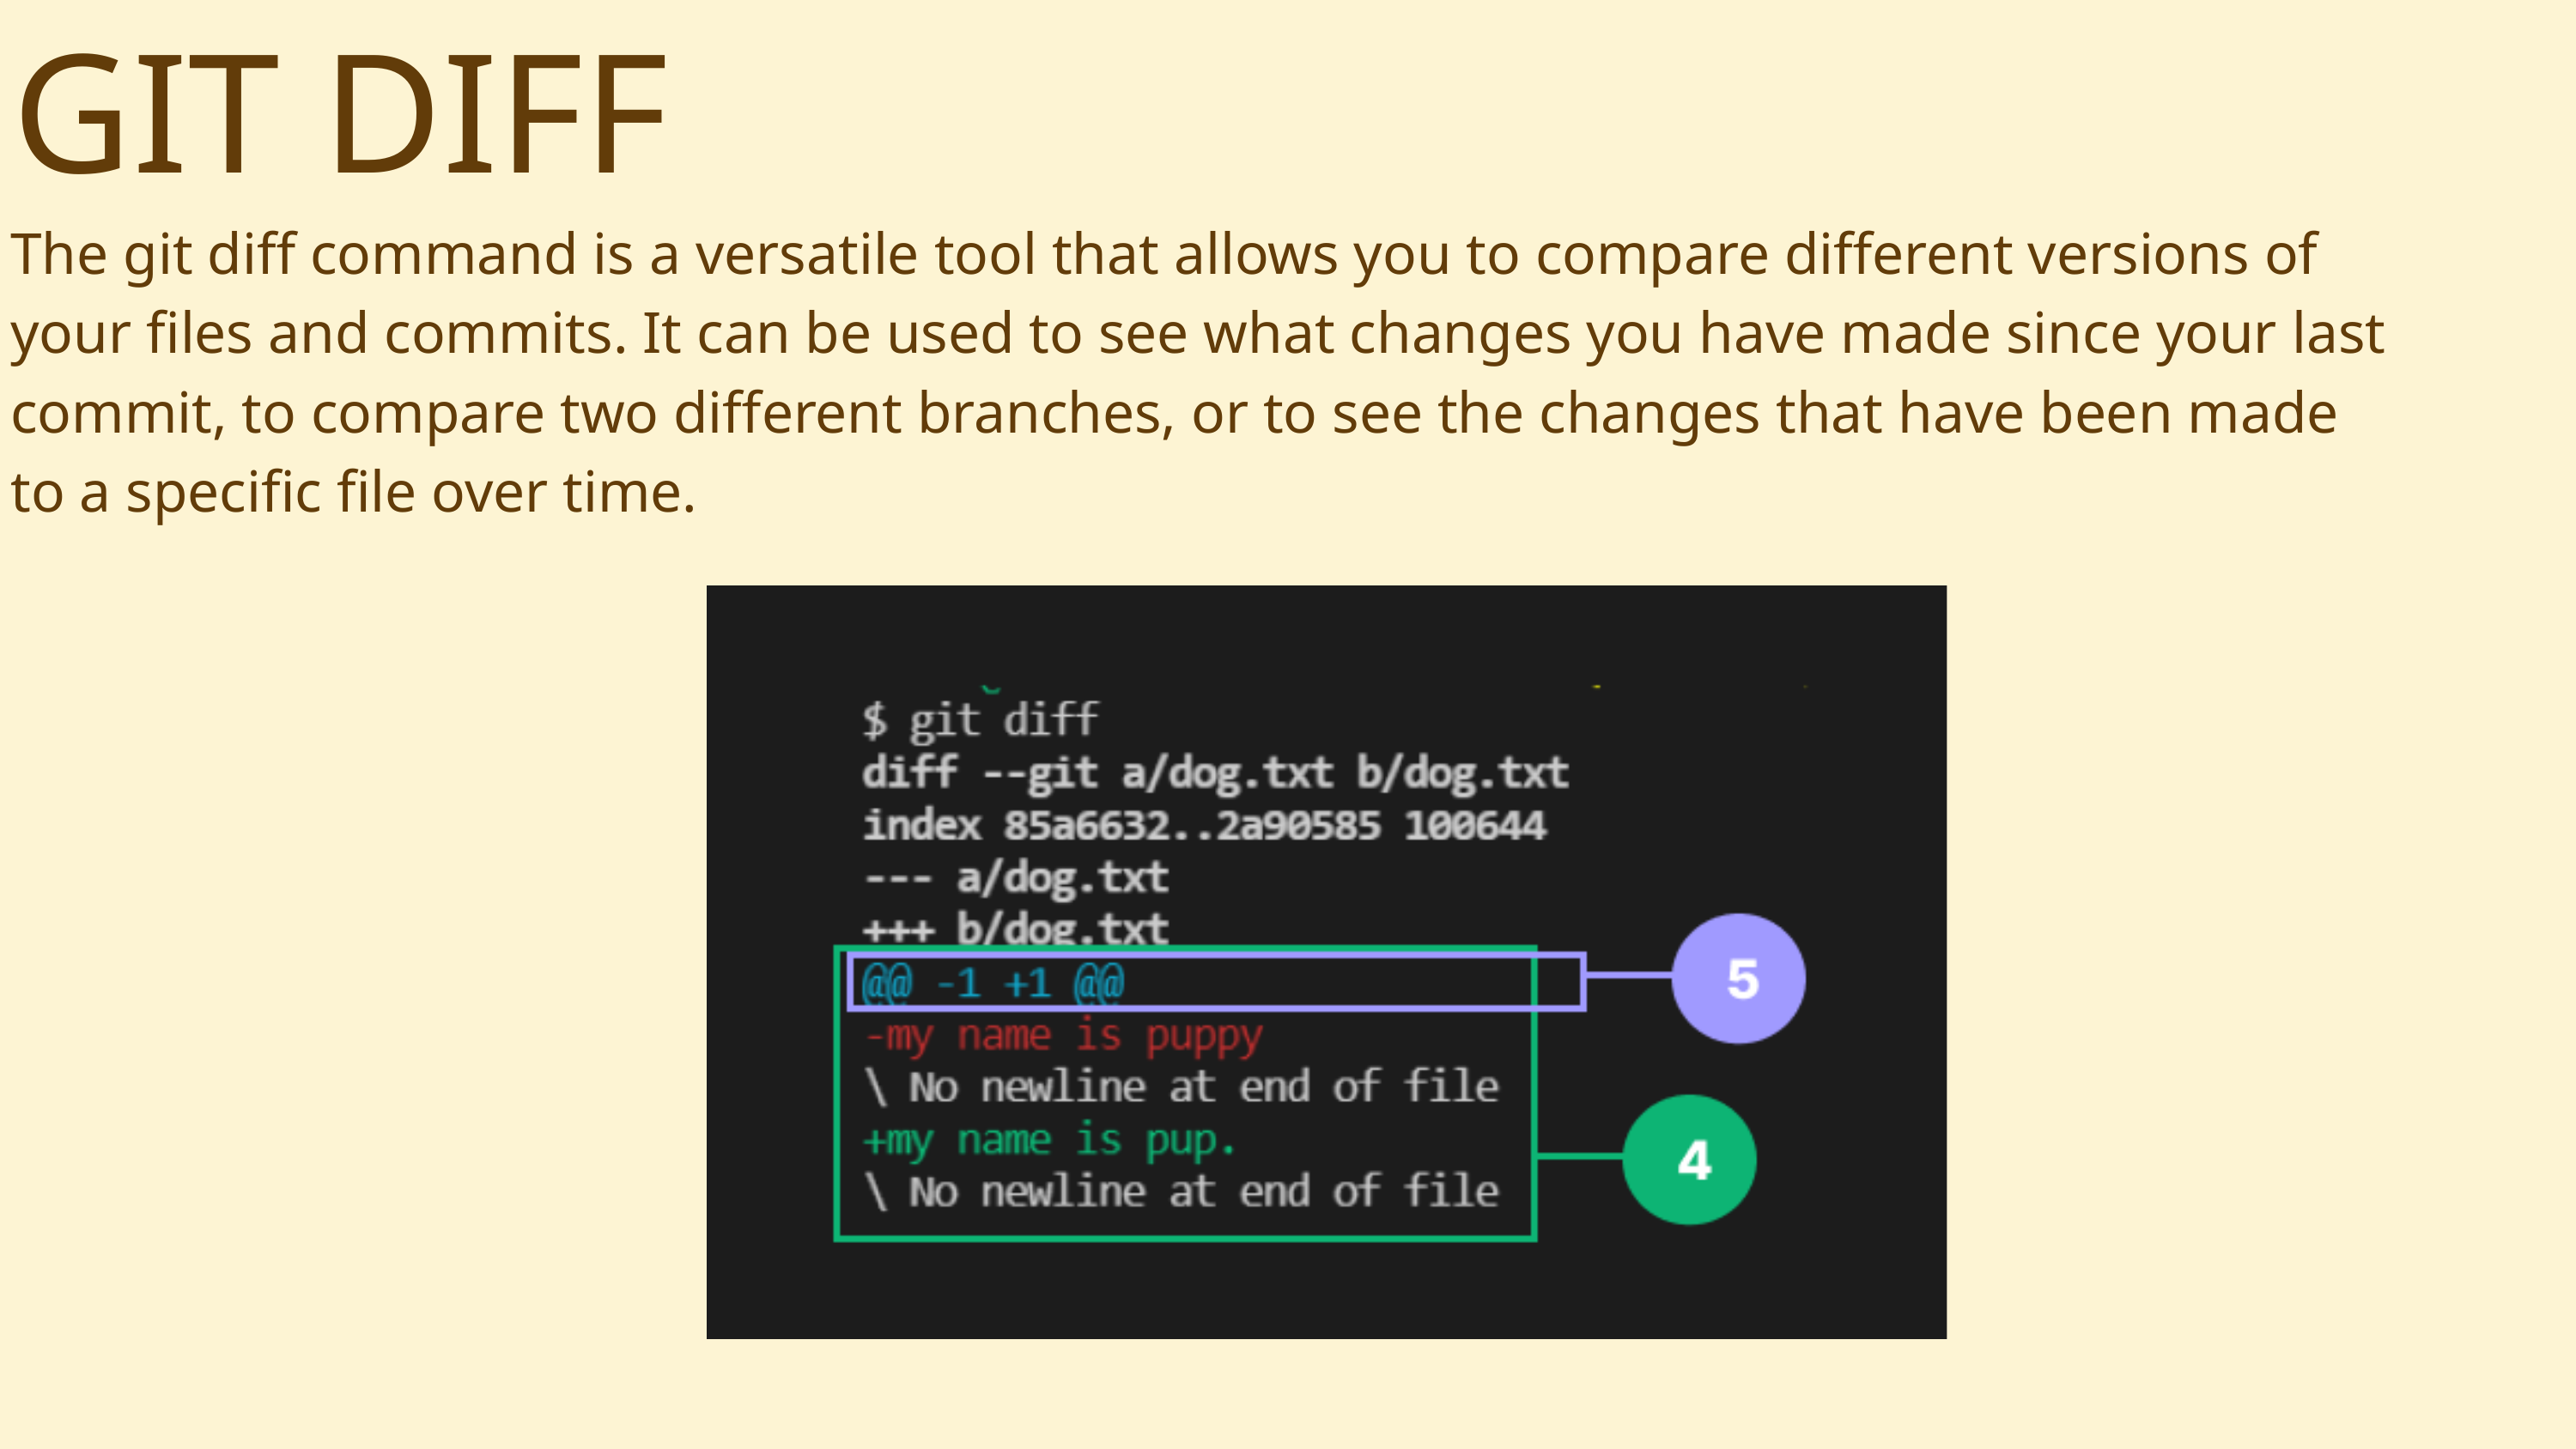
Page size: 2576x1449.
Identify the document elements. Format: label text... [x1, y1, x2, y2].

text_box [707, 585, 1947, 1339]
text_box The git diff command is a versatile tool that allows you to compare different versions of your files and commits. It can be used to see what changes you have made since your last commit, to compare two different branches, or to see the changes that have been made to a specific file over time. [10, 206, 2406, 524]
text_box GIT DIFF [0, 0, 683, 207]
